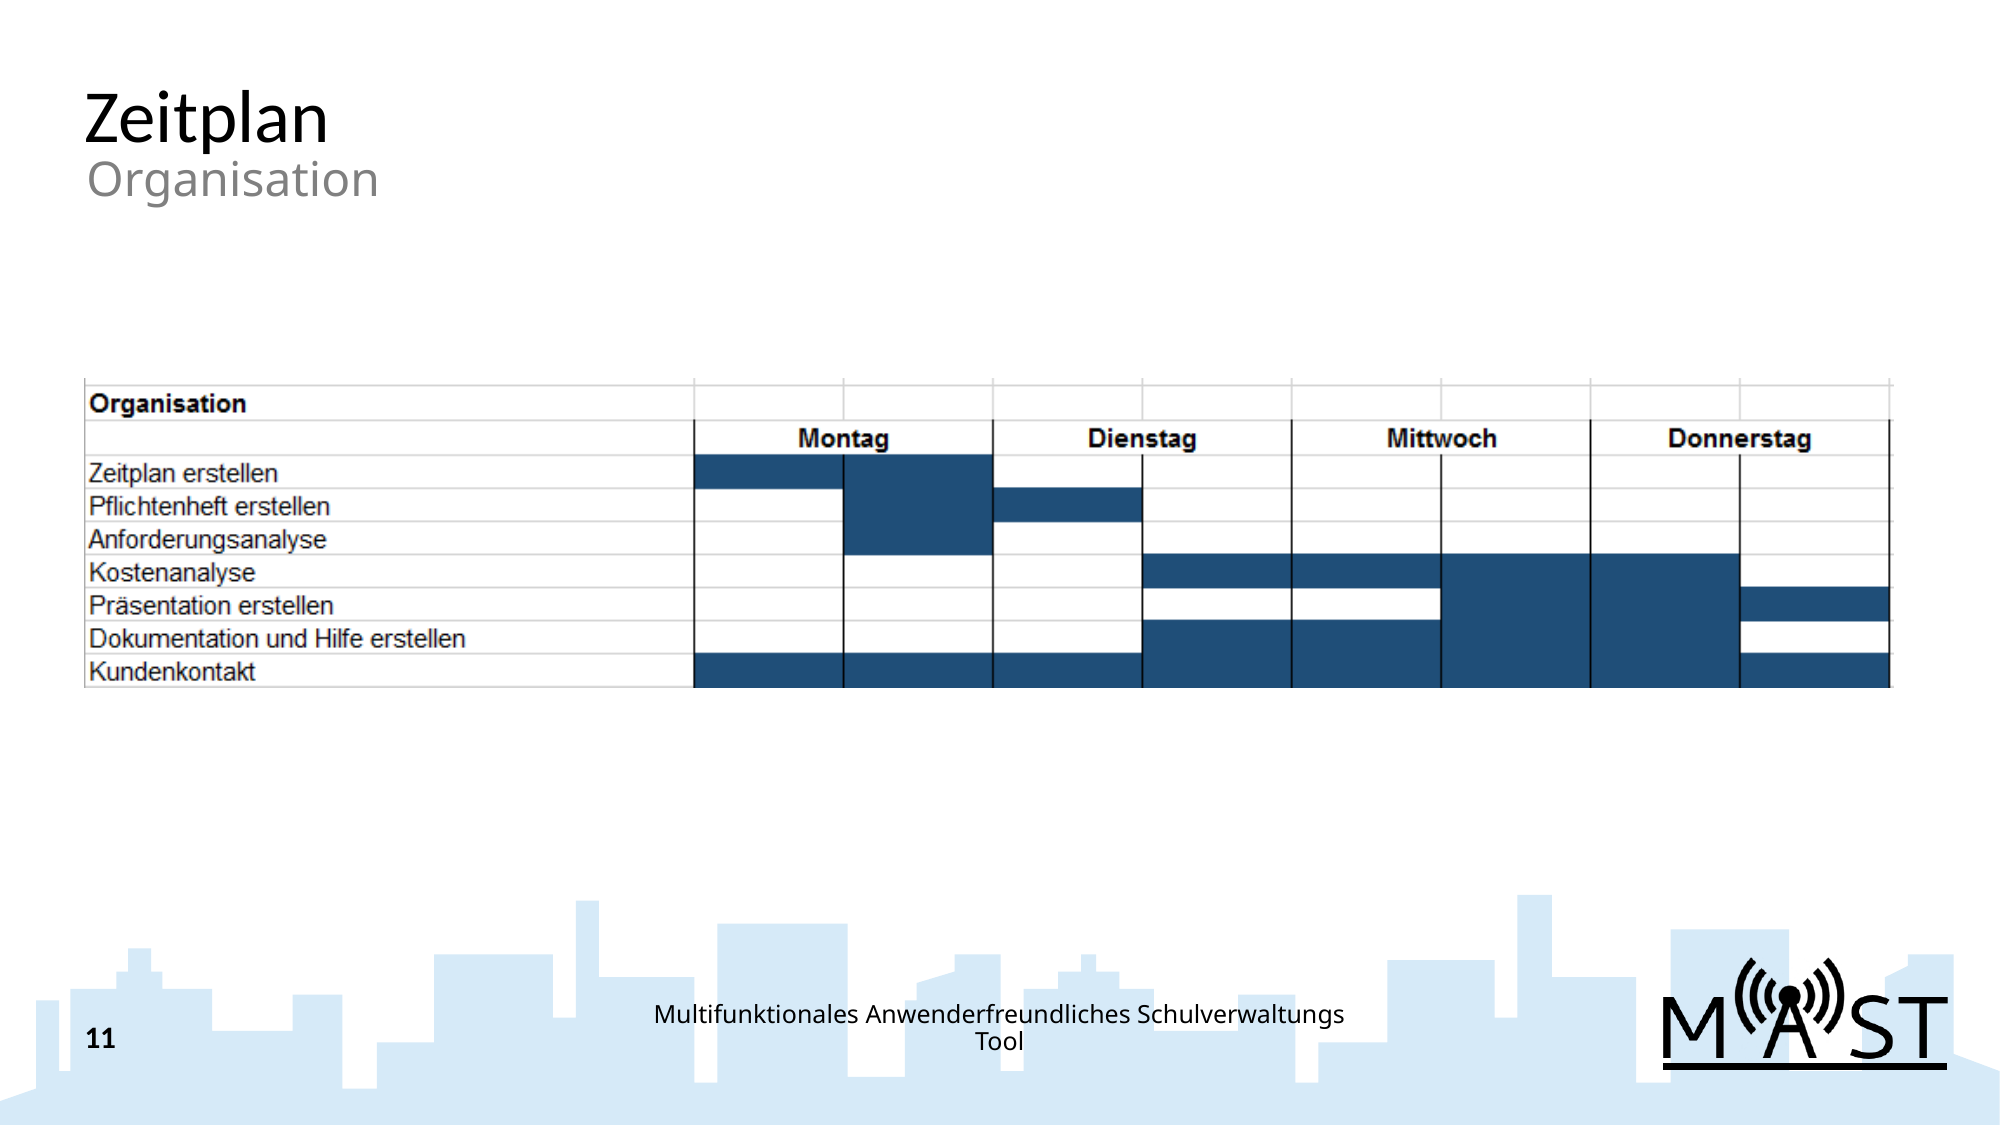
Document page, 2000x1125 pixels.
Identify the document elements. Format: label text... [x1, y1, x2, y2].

title Zeitplan [84, 67, 1912, 154]
list Organisation [84, 154, 1912, 244]
picture [84, 378, 1894, 688]
slide_number 11 [84, 996, 235, 1056]
picture [1659, 952, 1957, 1078]
footer Multifunktionales Anwenderfreundliches Schulverwaltungs Tool [649, 996, 1351, 1056]
